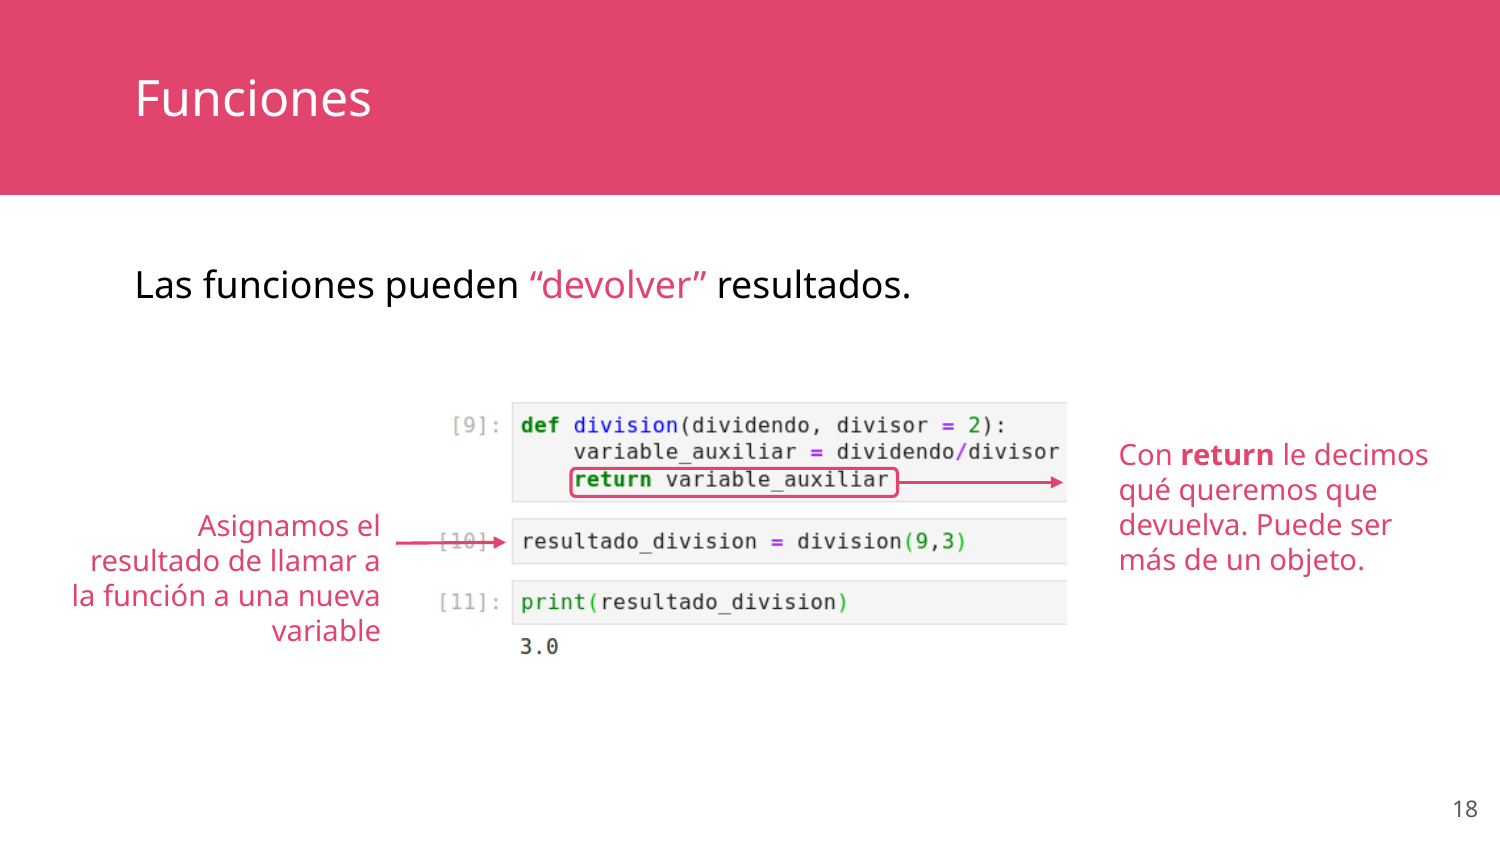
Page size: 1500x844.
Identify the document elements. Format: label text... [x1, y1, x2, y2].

slide_number ‹#› [1403, 779, 1494, 844]
title Funciones [119, 27, 1401, 165]
picture [432, 397, 1067, 666]
text_box Asignamos el resultado de llamar a la función a una nueva variable [49, 492, 397, 595]
text_box Con return le decimos qué queremos que devuelva. Puede ser más de un objeto. [1103, 421, 1454, 544]
text_box Las funciones pueden “devolver” resultados. [119, 245, 1439, 311]
